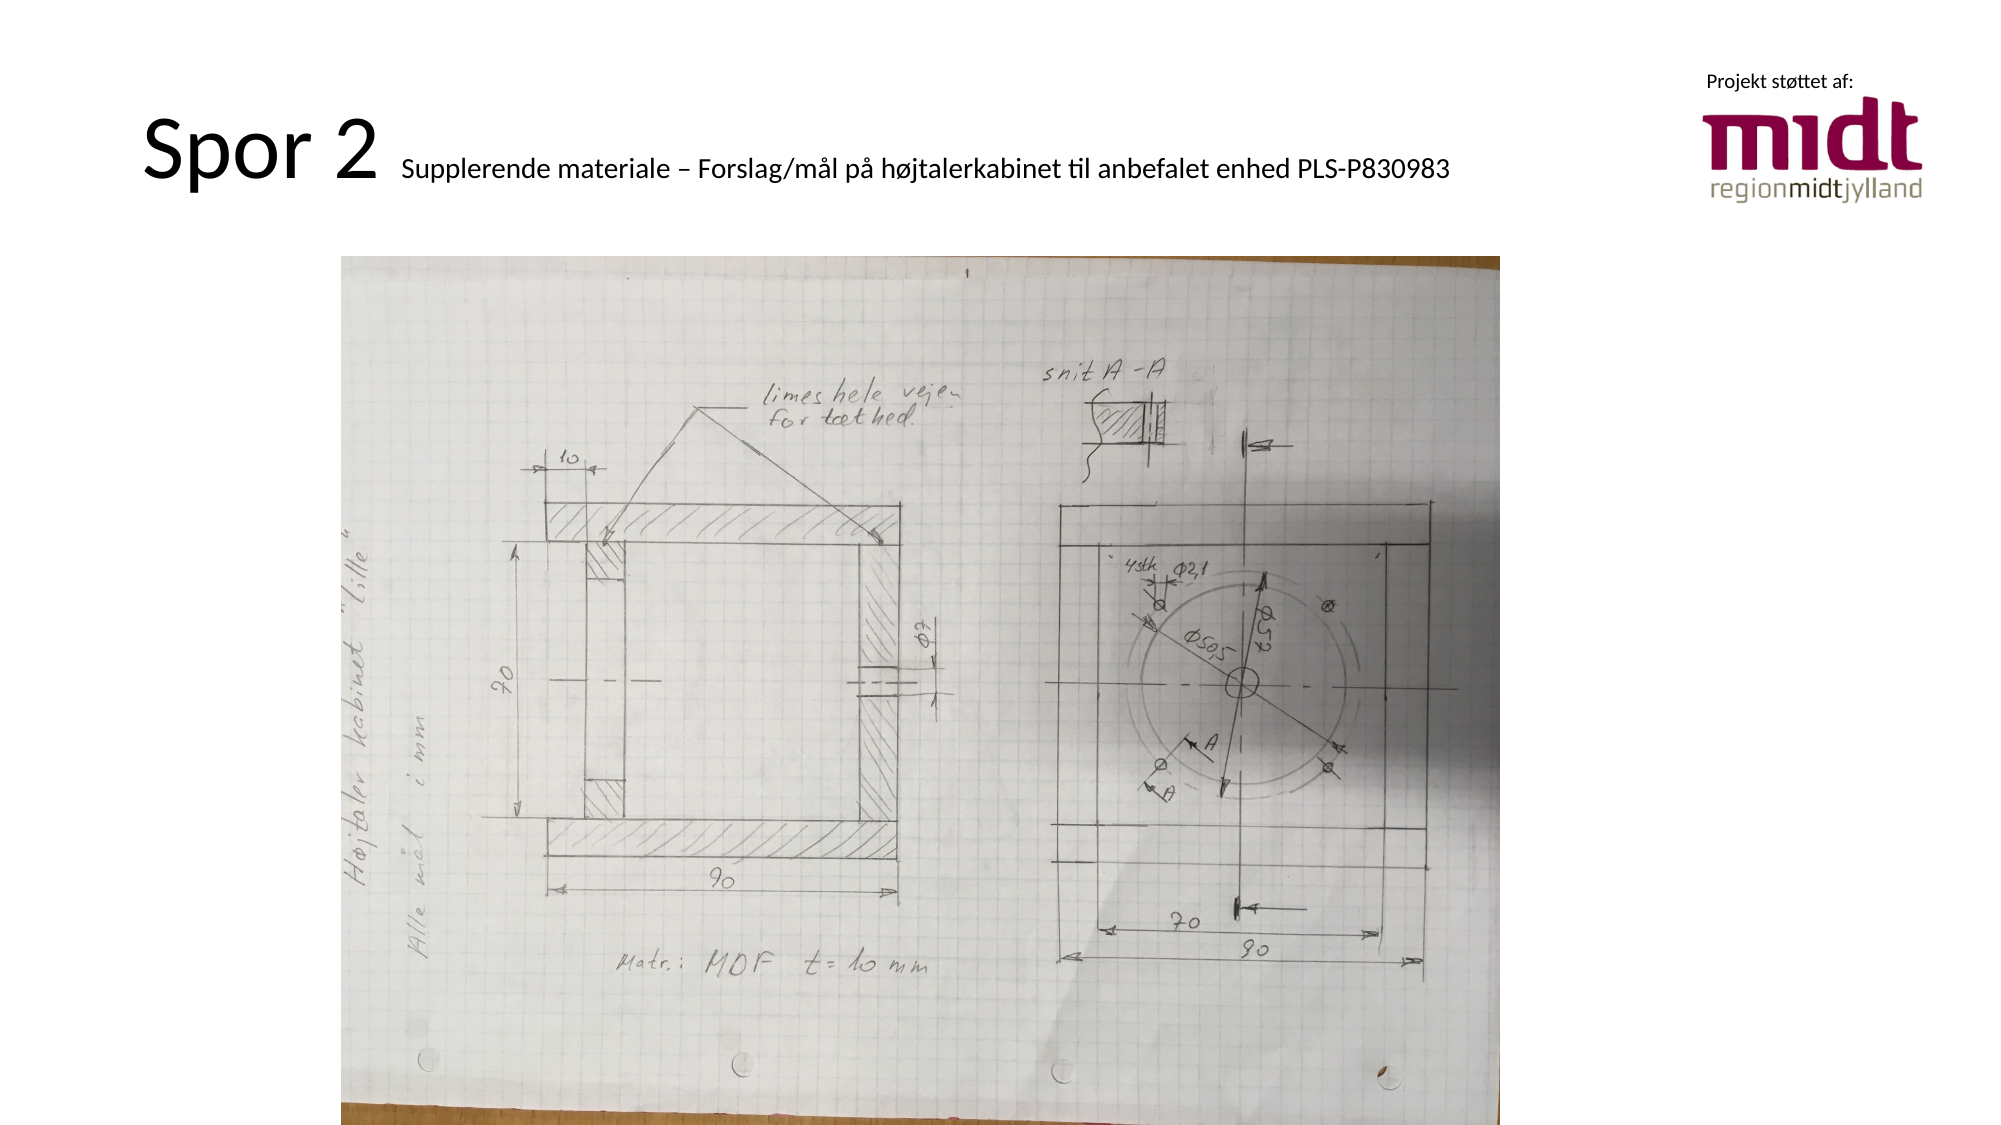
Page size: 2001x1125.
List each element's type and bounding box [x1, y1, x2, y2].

text_box [127, 59, 1923, 242]
picture [341, 256, 1500, 1125]
